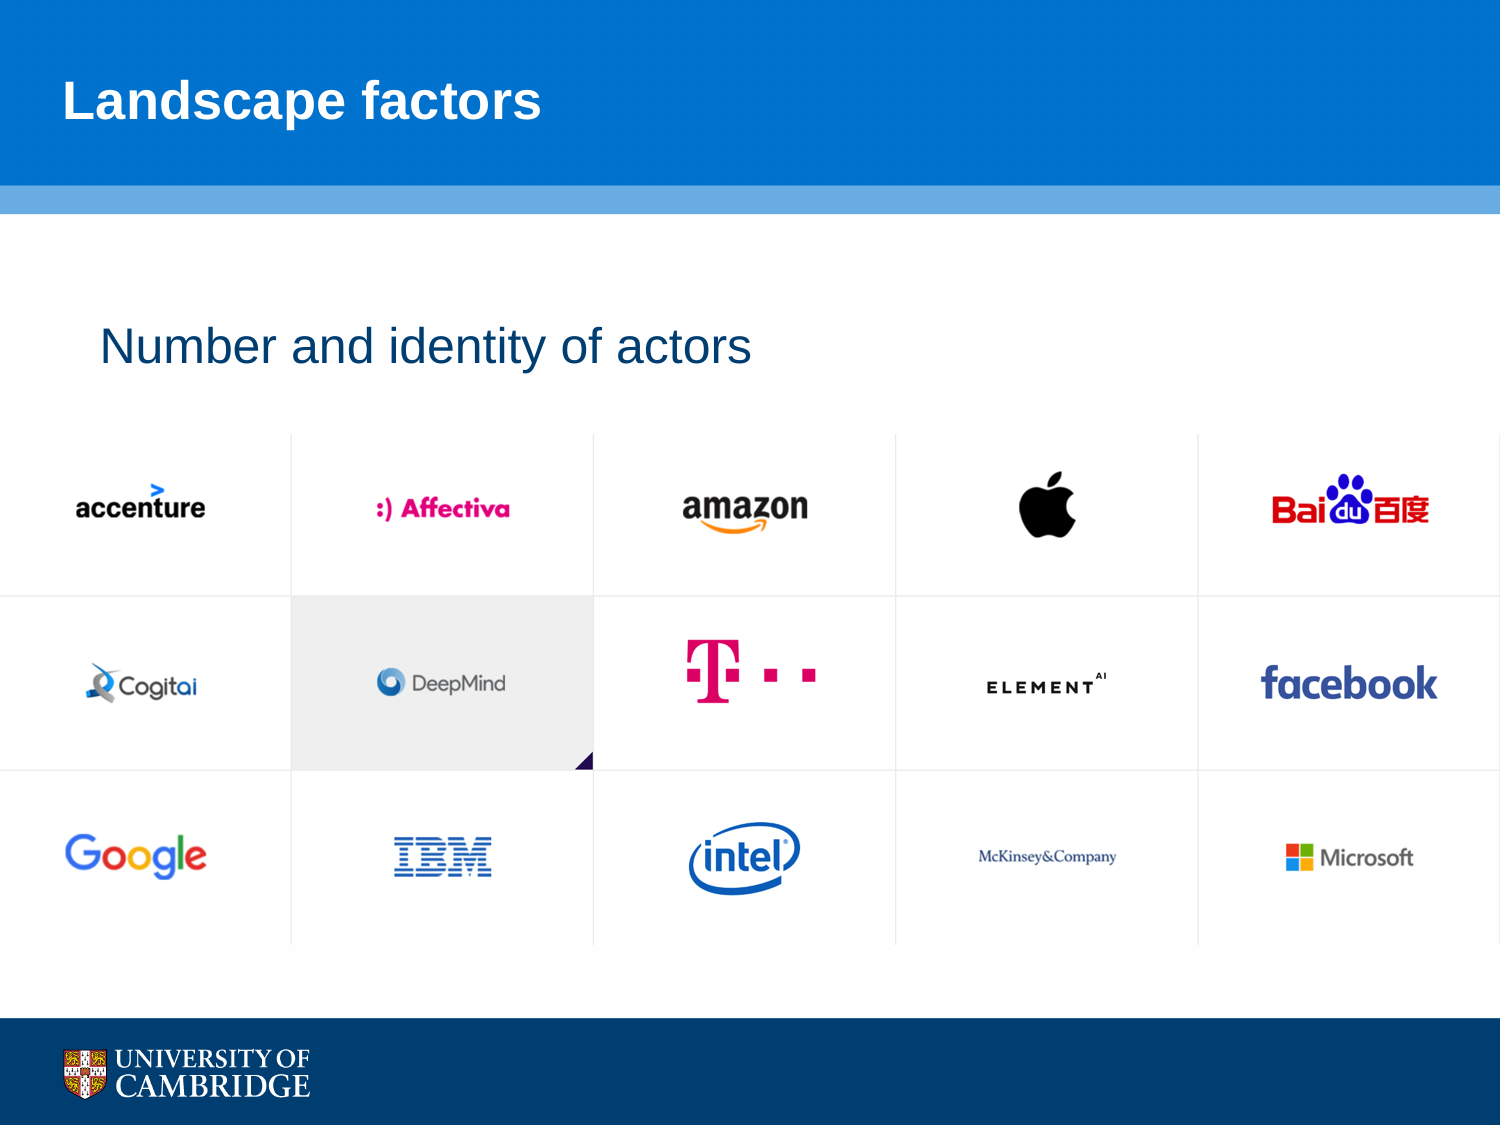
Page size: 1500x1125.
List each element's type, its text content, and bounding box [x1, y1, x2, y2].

picture [0, 0, 1500, 1125]
title Landscape factors [62, 64, 1438, 136]
text_box Number and identity of actors [92, 305, 761, 381]
